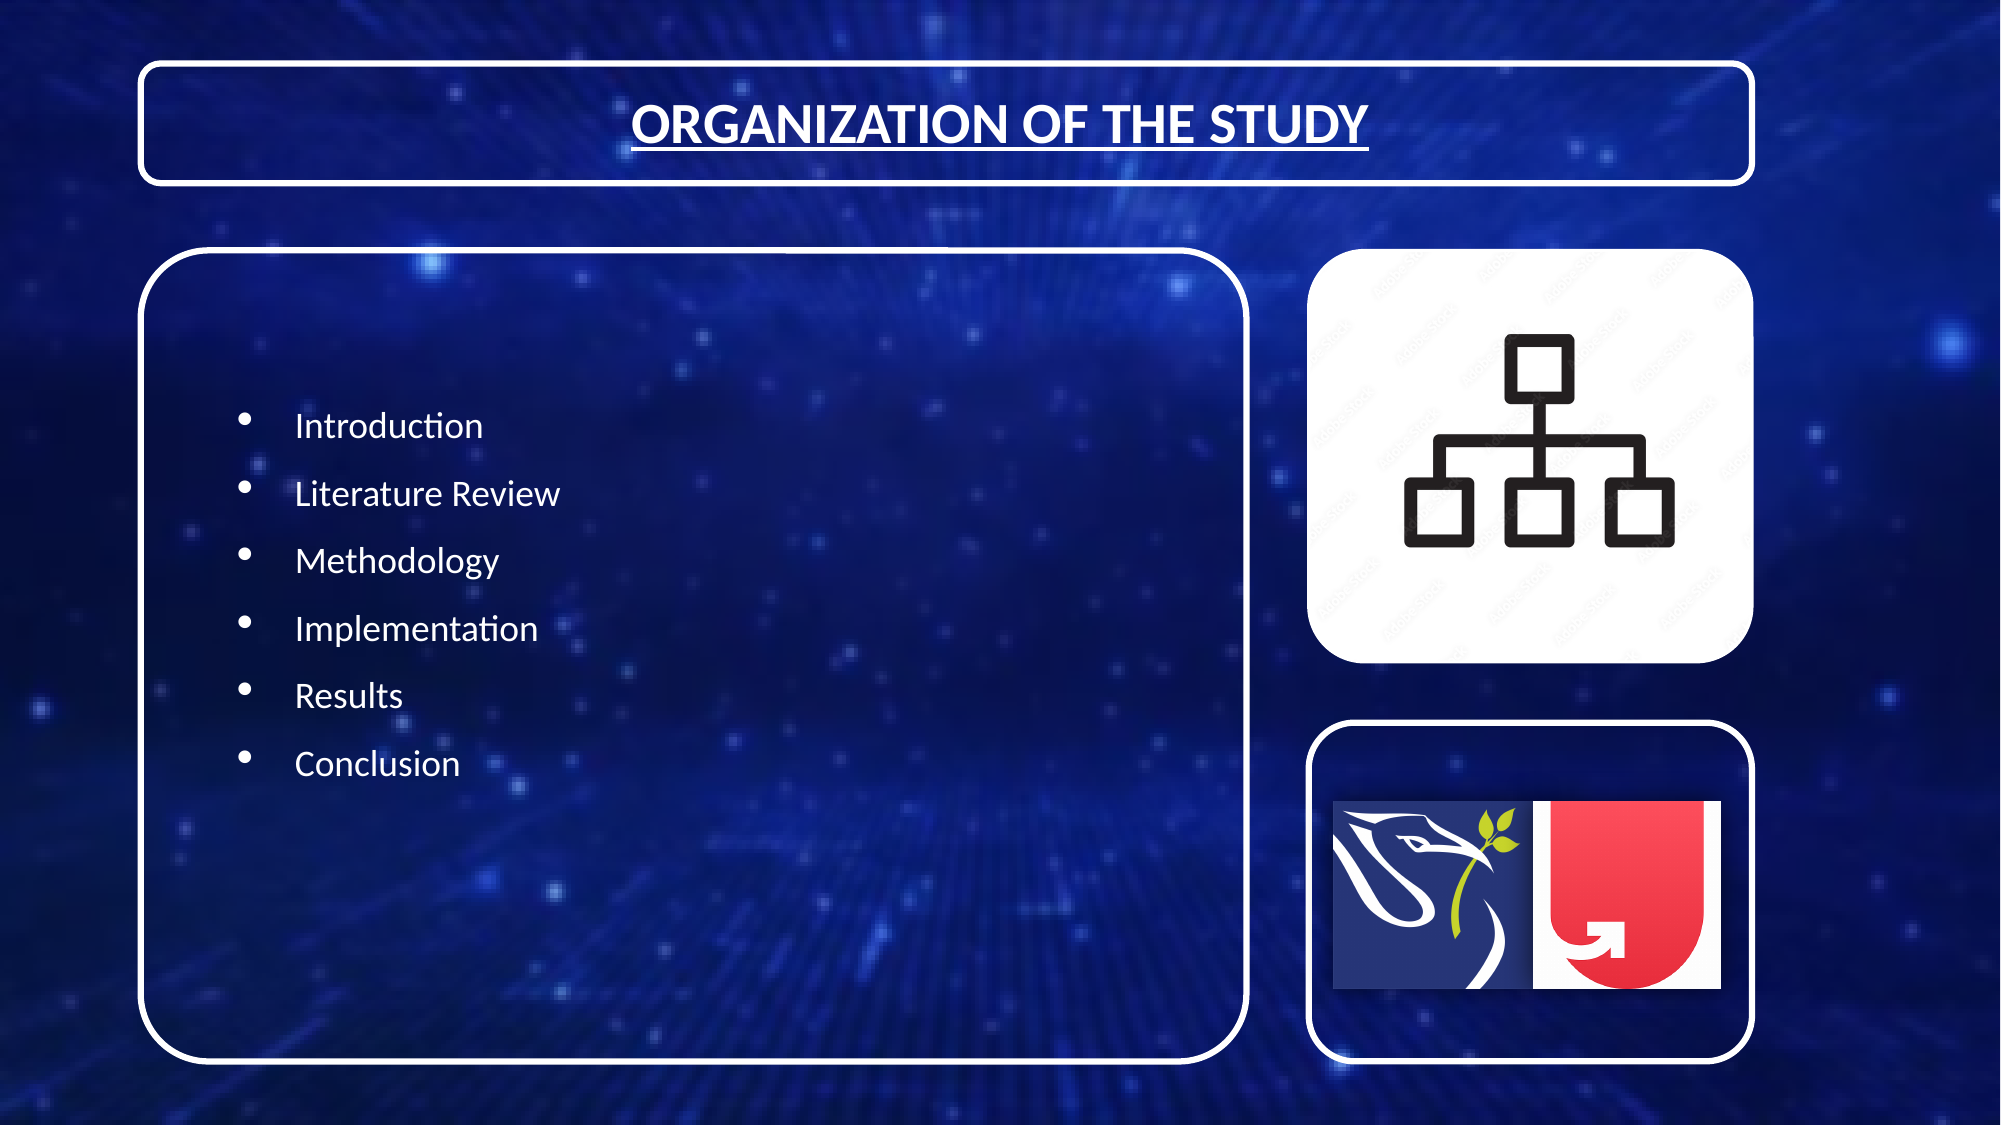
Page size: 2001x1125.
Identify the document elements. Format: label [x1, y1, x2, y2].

picture [0, 0, 2001, 1125]
text_box [1307, 248, 1754, 664]
text_box [1307, 721, 1754, 1063]
text_box [139, 61, 1754, 185]
text_box [139, 248, 1248, 1064]
